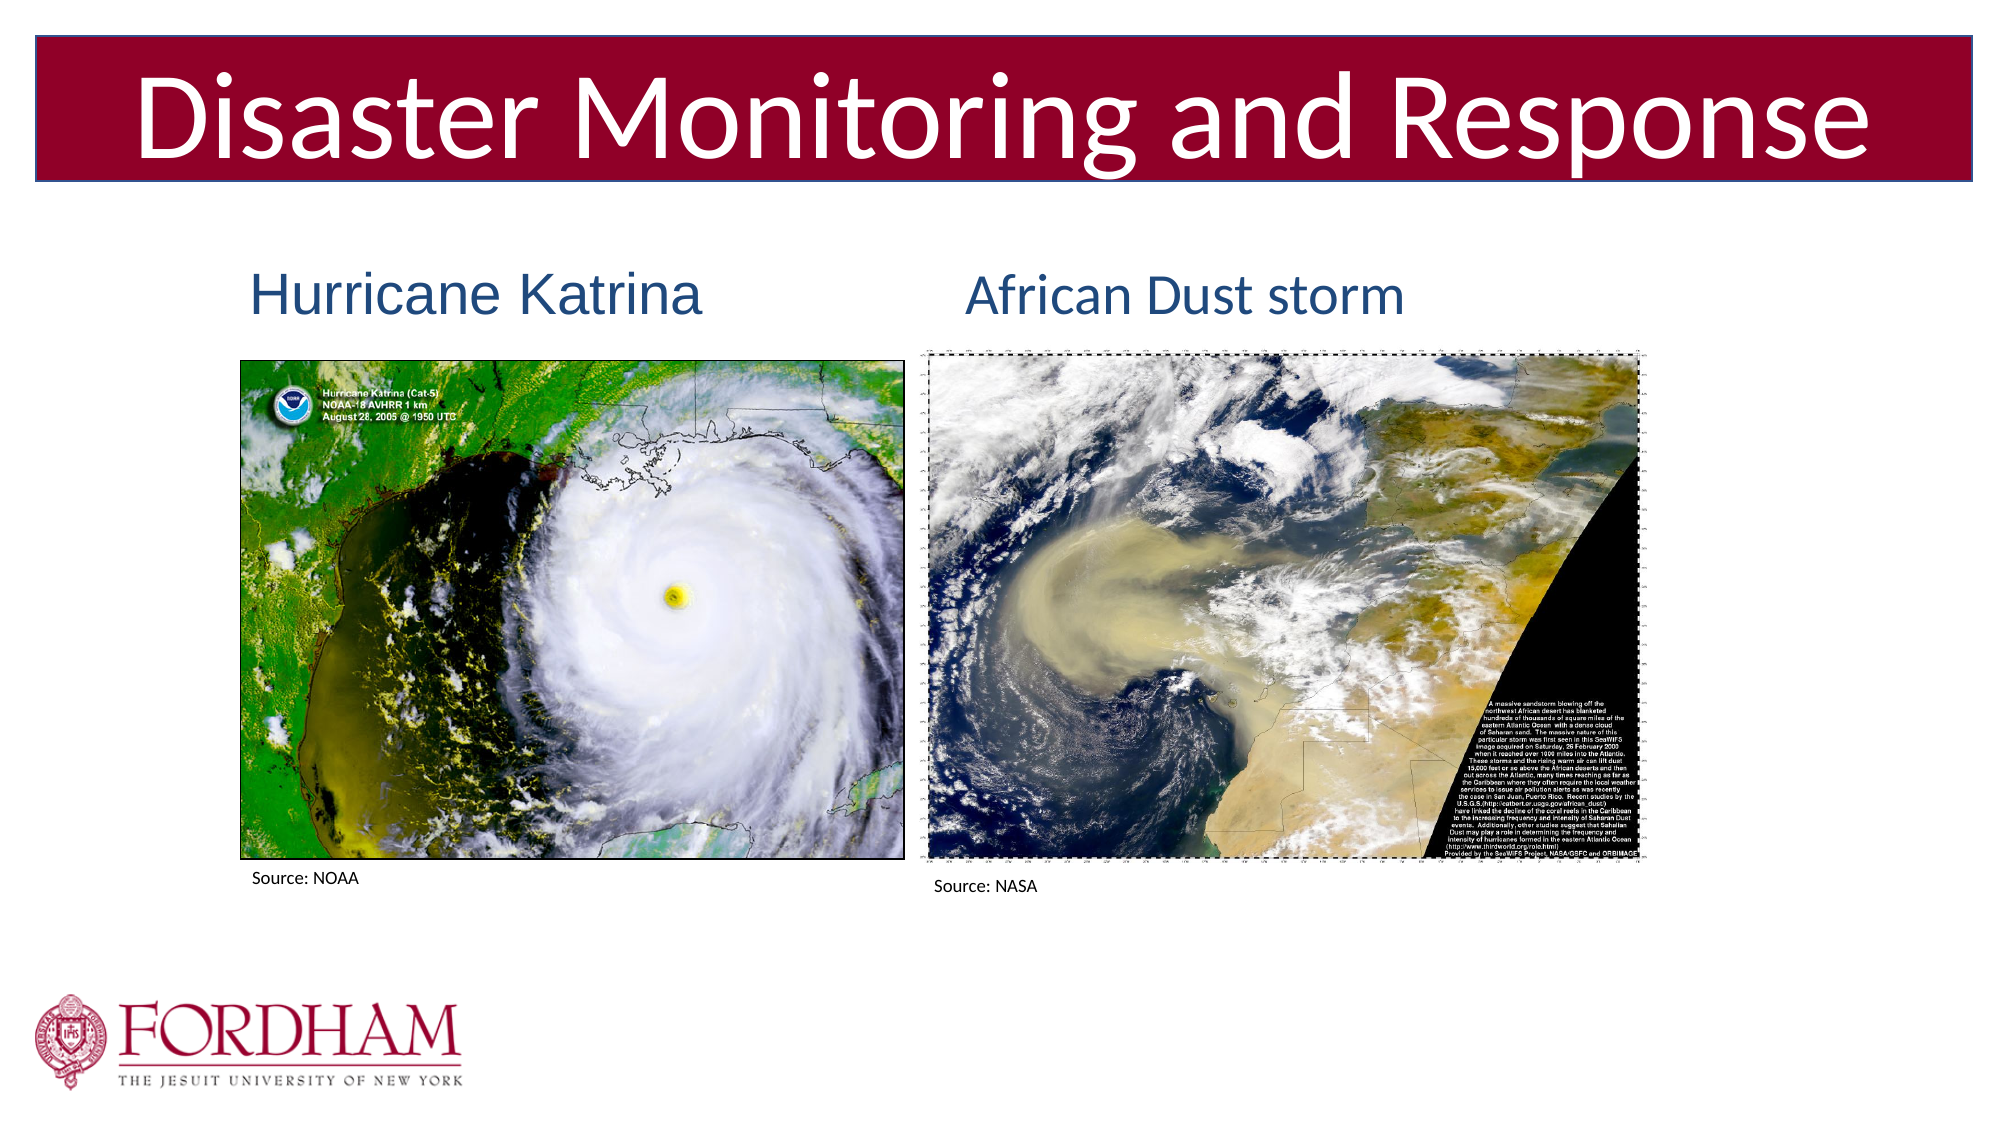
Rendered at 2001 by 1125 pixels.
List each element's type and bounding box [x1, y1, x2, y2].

picture [240, 361, 904, 859]
text_box [35, 36, 1972, 1092]
picture [919, 345, 1647, 866]
